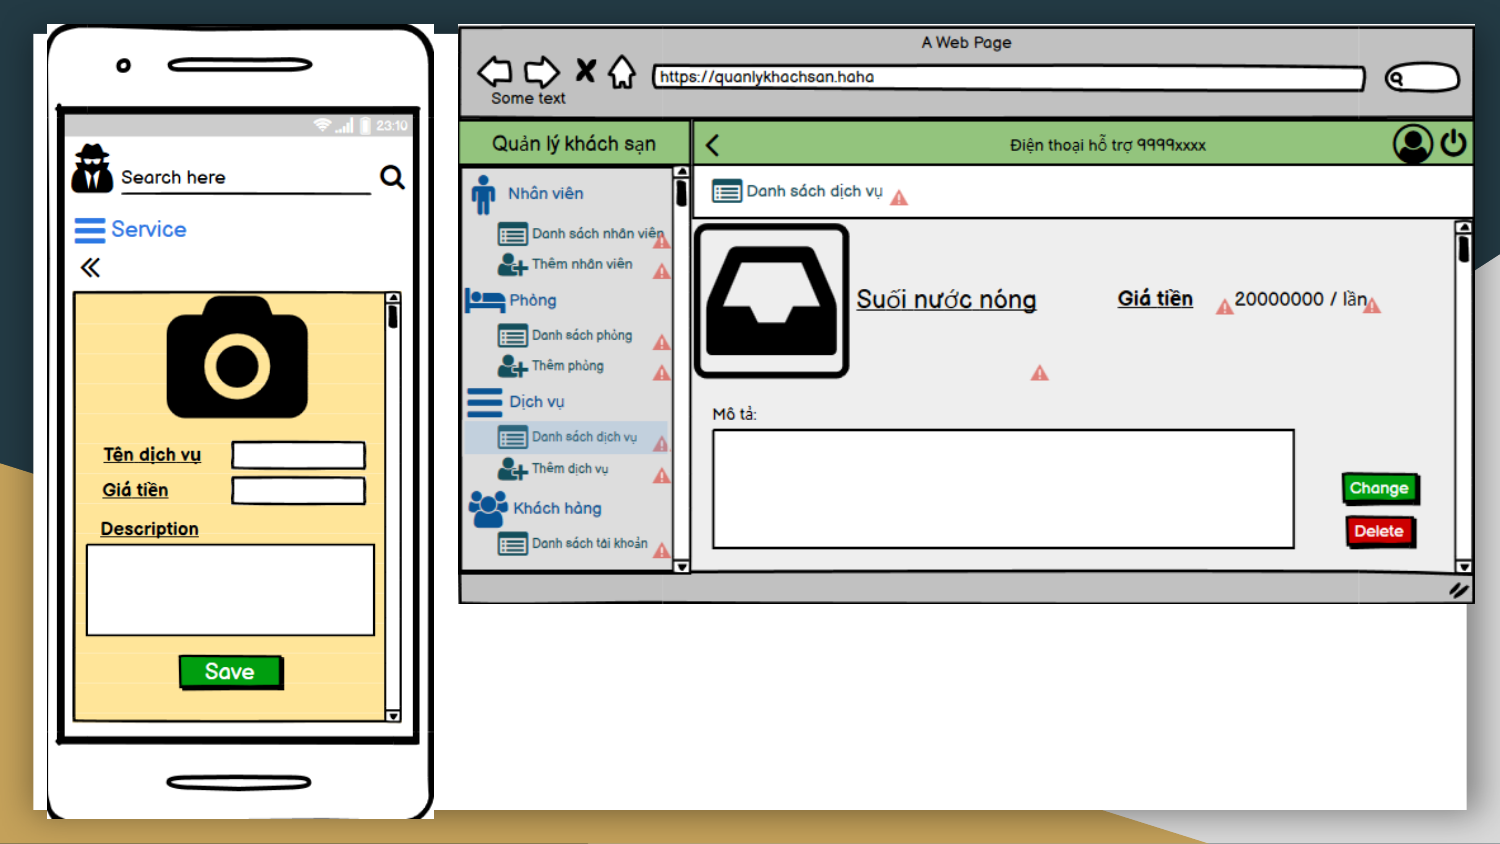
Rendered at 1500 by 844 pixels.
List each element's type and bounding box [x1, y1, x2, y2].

picture [458, 24, 1476, 605]
picture [47, 24, 434, 819]
